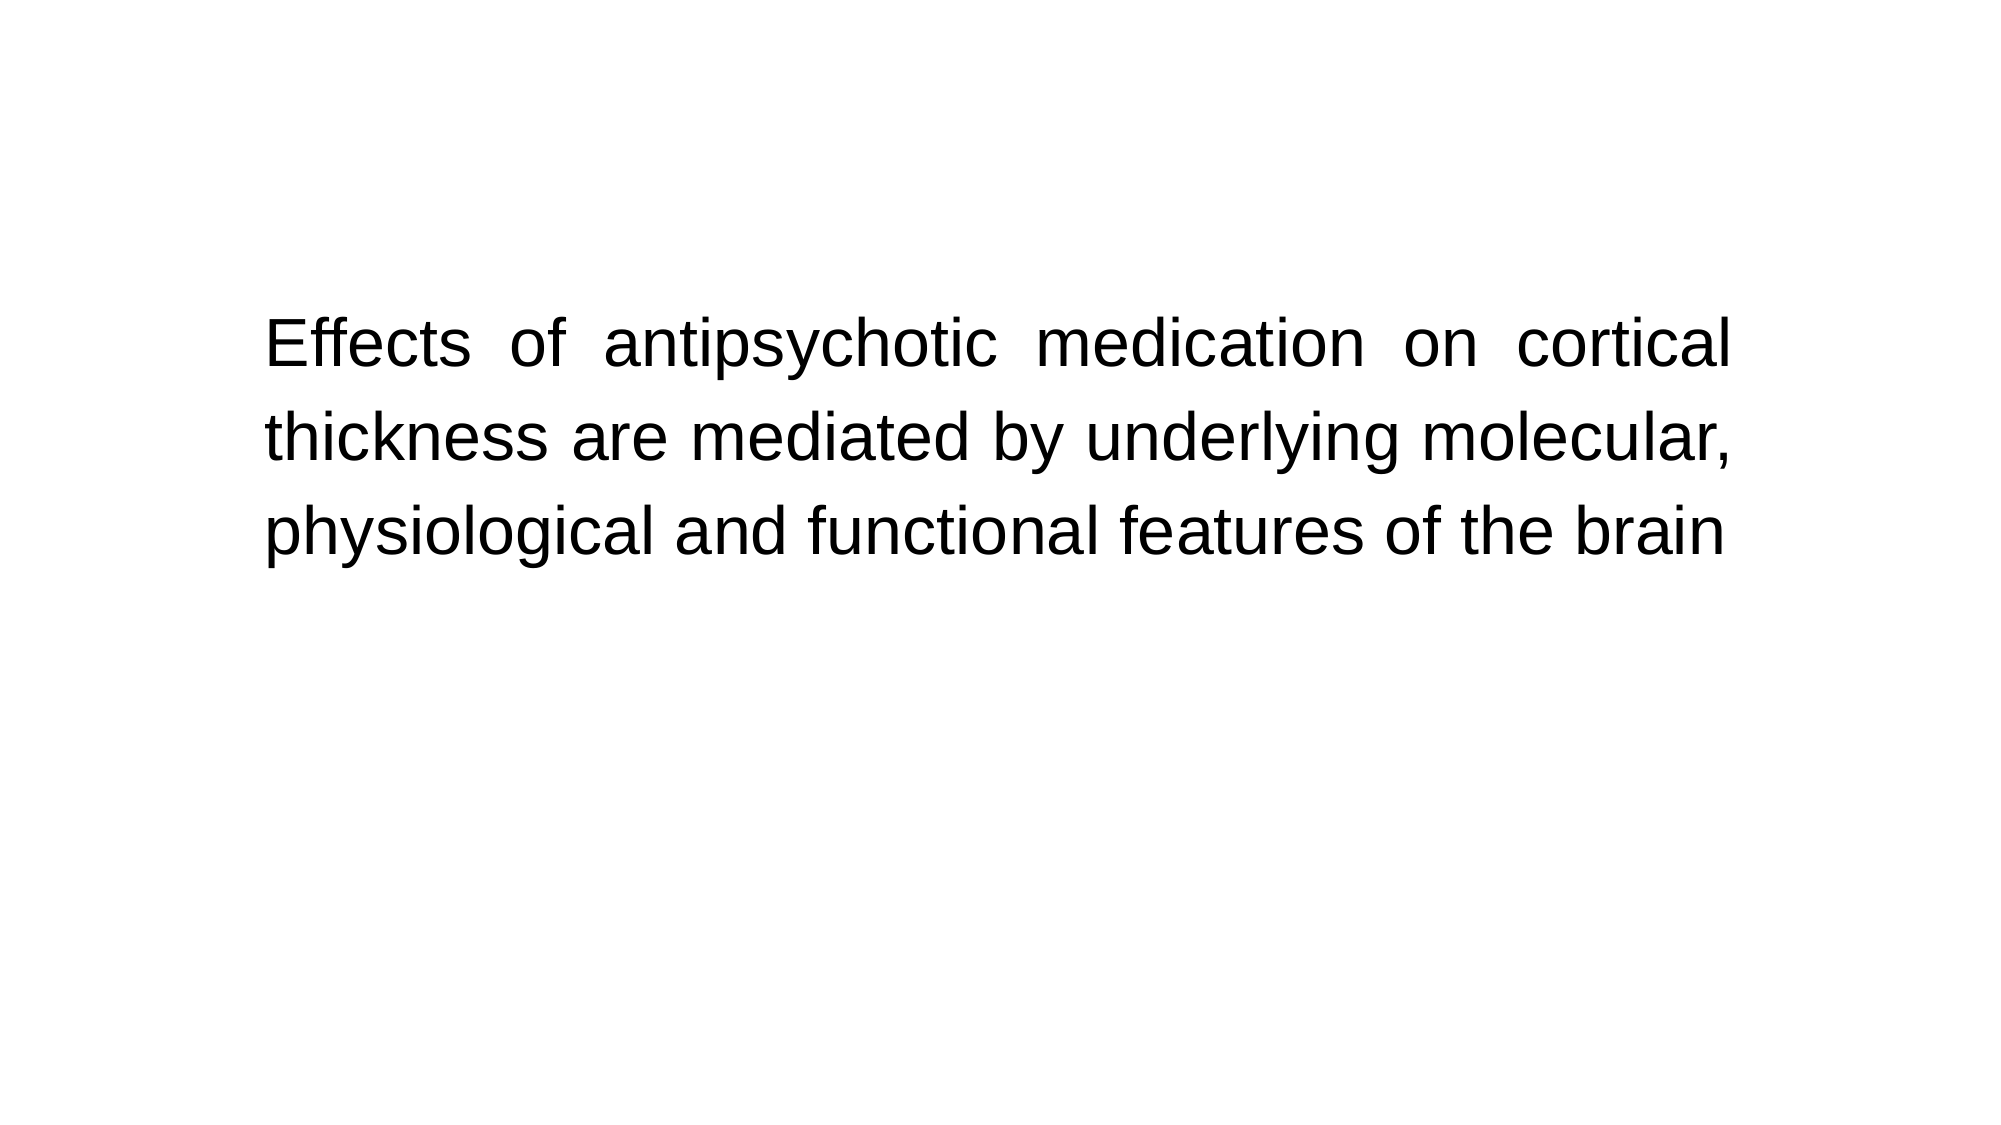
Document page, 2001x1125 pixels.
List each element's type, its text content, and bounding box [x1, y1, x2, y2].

title Effects of antipsychotic medication on cortical thickness are mediated by underlying molecular, physiological and functional features of the brain [249, 184, 1750, 576]
